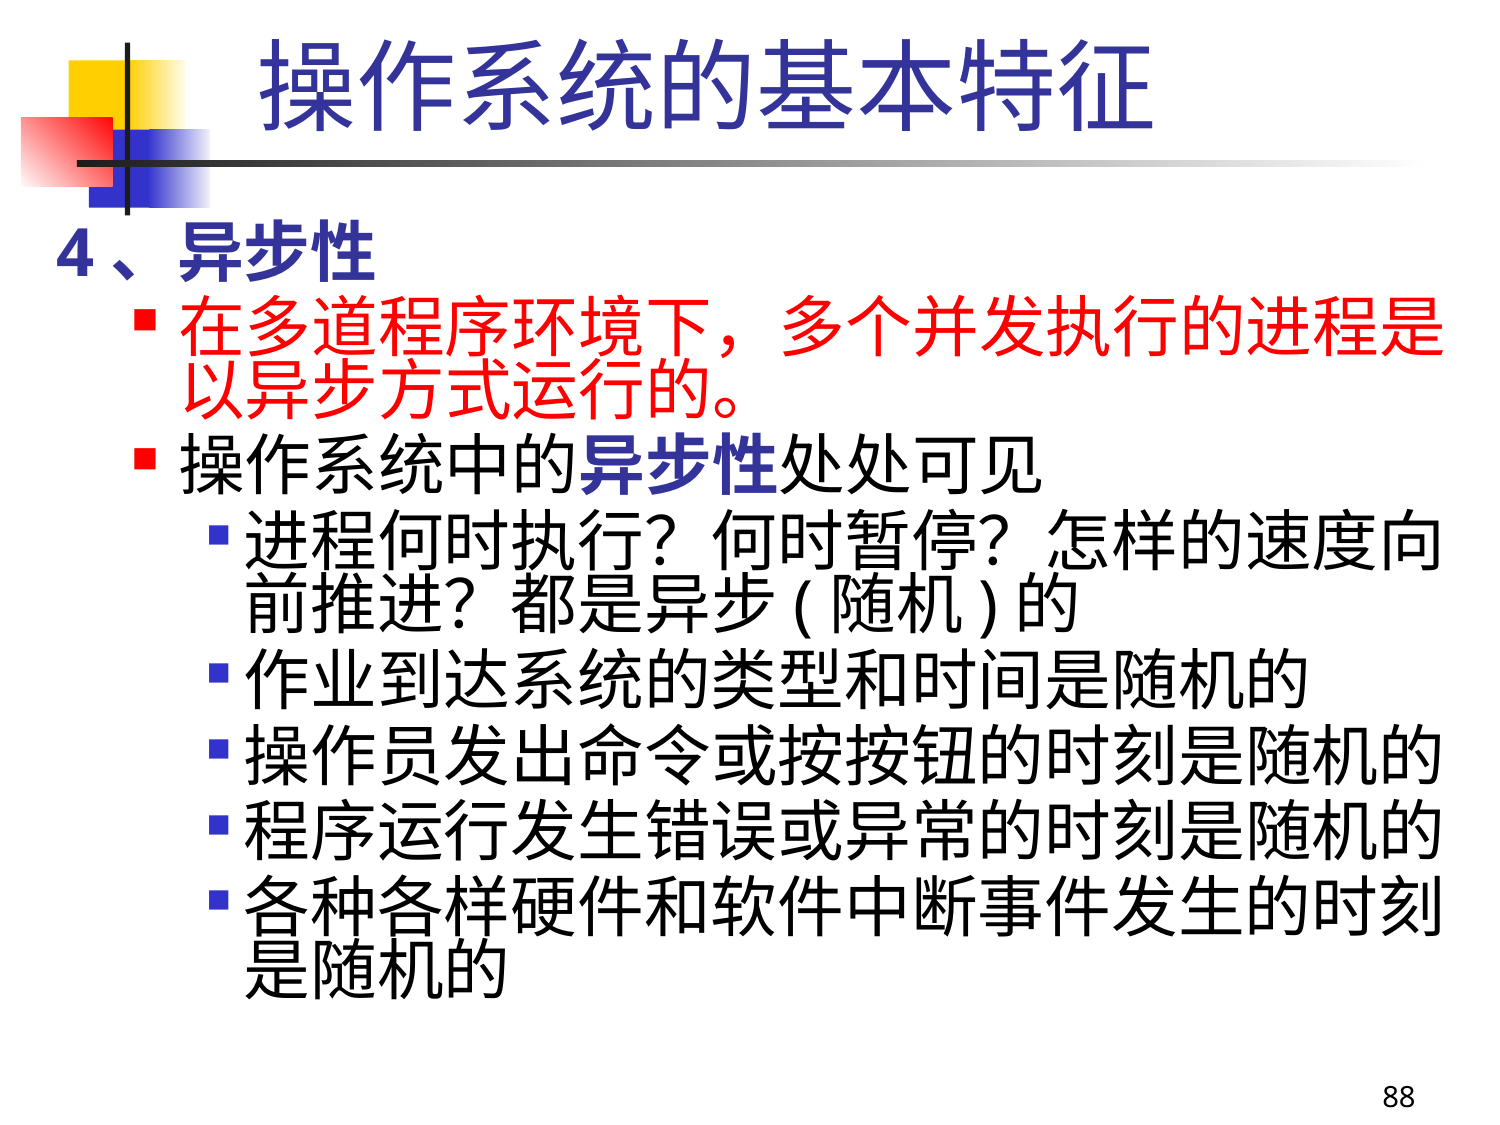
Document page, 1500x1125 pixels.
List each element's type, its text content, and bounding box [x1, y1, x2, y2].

slide_number 88 [1080, 1070, 1431, 1114]
list 4、异步性 在多道程序环境下，多个并发执行的进程是以异步方式运行的。 操作系统中的异步性处处可见 进程何时执行？何时暂停？怎样的速度向前推进？都是异步(随机)的 作业到达系统的类型和时间是随机的 操作员发出命令或按按钮的时刻是随机的 程序运行发生错误或异常的时刻是随机的 各种各样硬件和软件中断事件发生的时刻是随机的 [41, 219, 1465, 1035]
text_box 操作系统的基本特征 [242, 44, 1365, 123]
